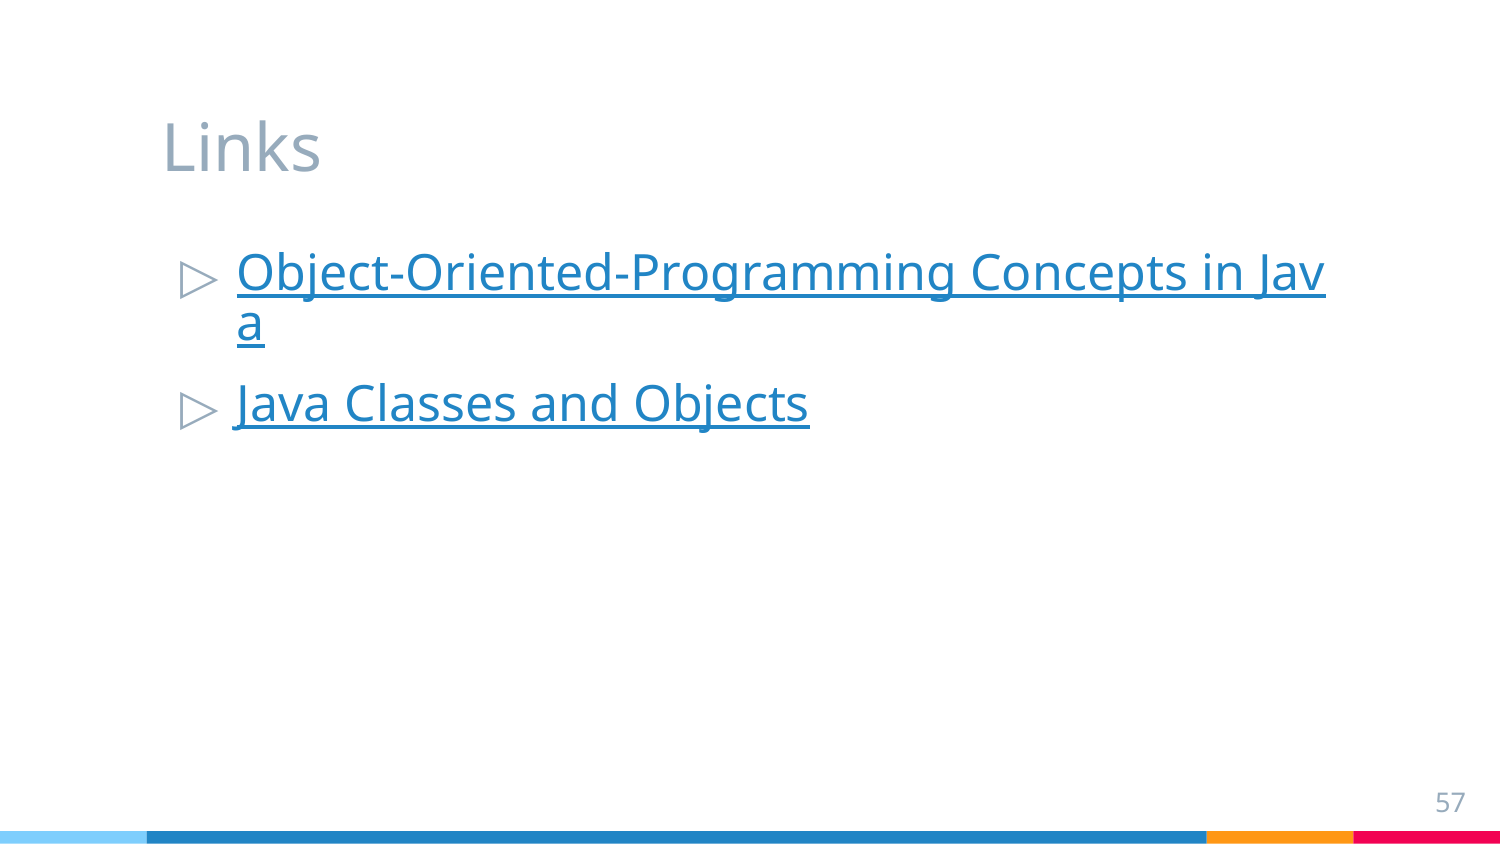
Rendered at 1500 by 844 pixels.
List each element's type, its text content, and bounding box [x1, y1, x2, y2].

slide_number 57 [1391, 770, 1482, 822]
list Object-Oriented-Programming Concepts in Java Java Classes and Objects [146, 225, 1356, 809]
title Links [146, 58, 1207, 200]
